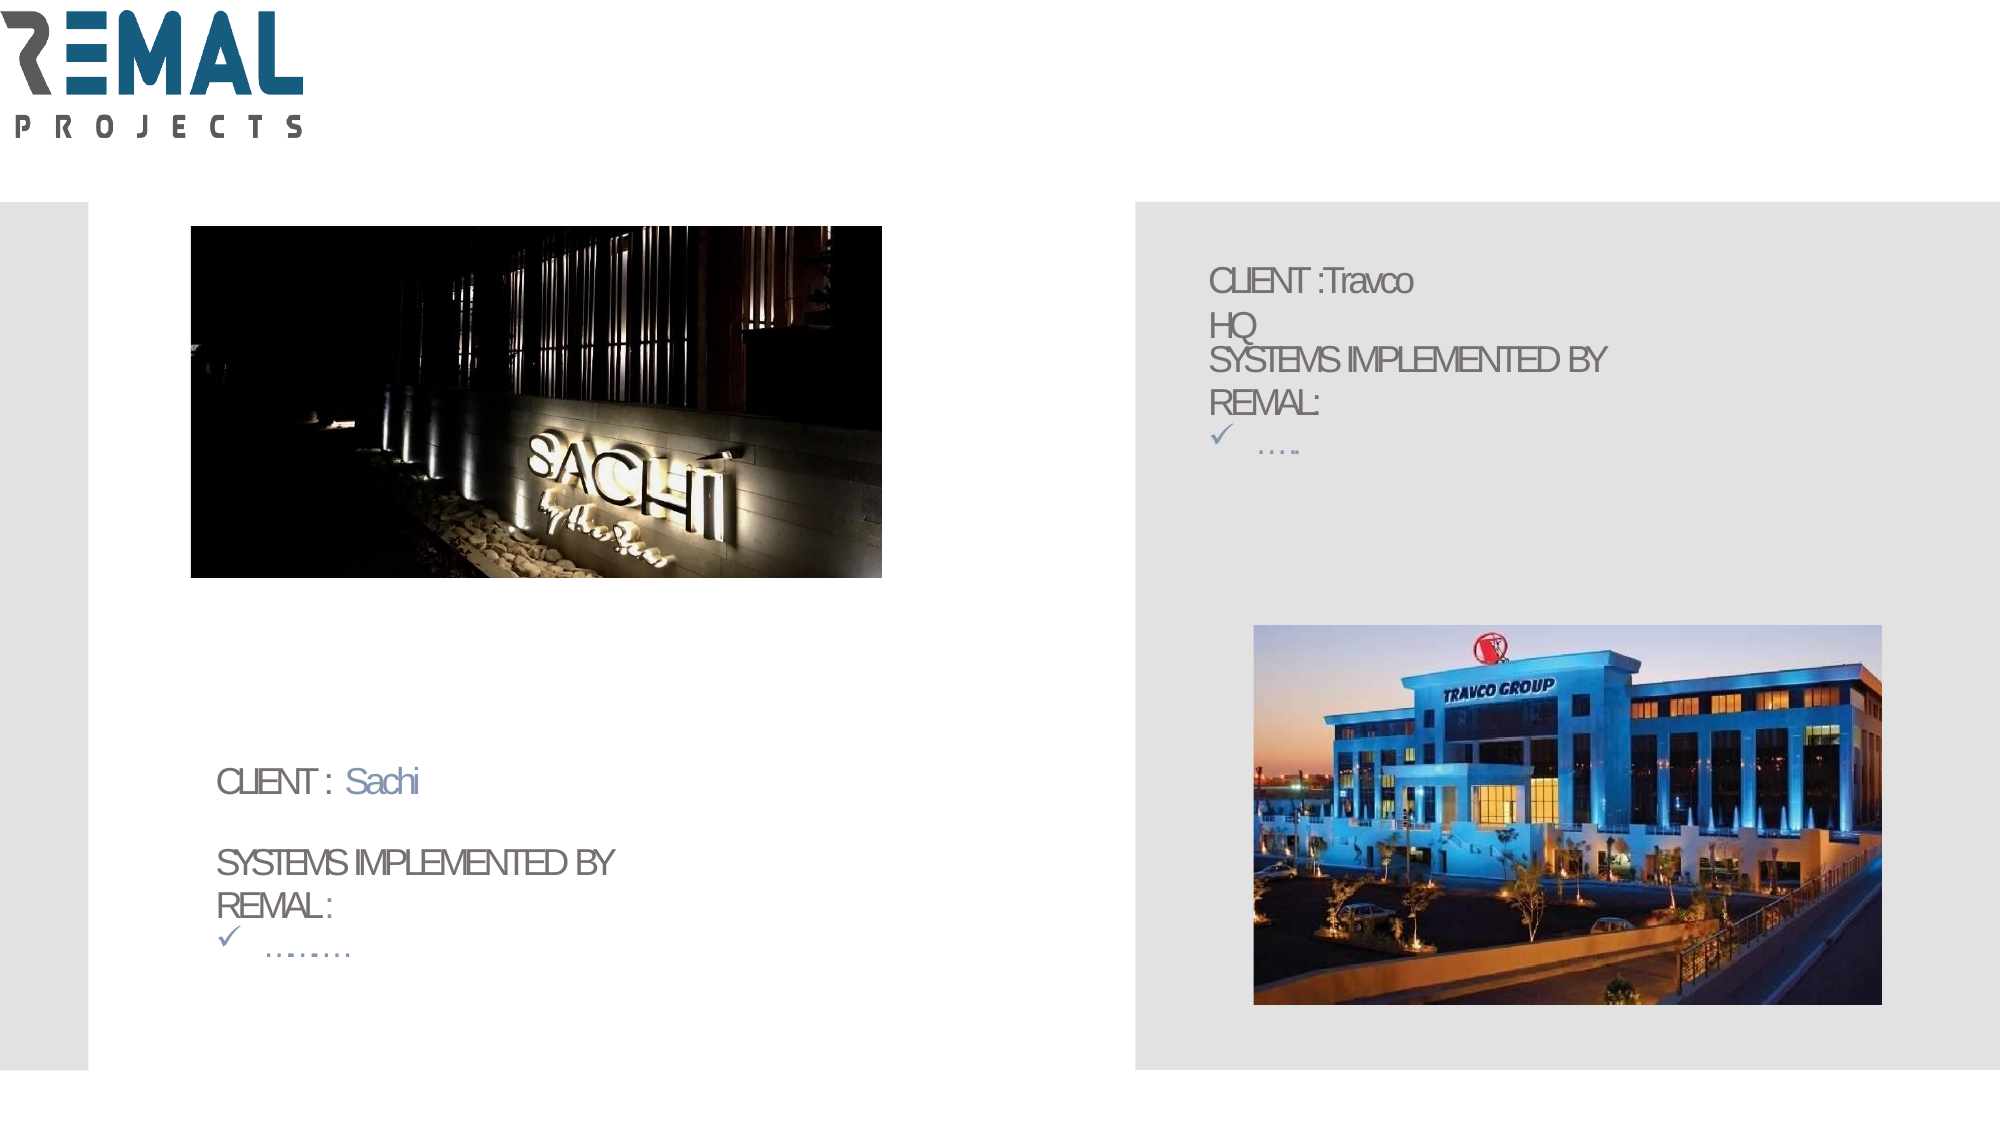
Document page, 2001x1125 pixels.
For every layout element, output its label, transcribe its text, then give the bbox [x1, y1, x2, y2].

text_box SYSTEMS IMPLEMENTED BY REMAL: ….. [1206, 334, 1709, 462]
text_box [1253, 625, 1882, 1005]
text_box [0, 10, 303, 138]
text_box [1135, 201, 2000, 1070]
text_box CLIENT : Sachi SYSTEMS IMPLEMENTED BY REMAL: ………. [213, 755, 716, 964]
text_box [0, 202, 89, 1071]
text_box [190, 226, 882, 578]
title CLIENT :Travco HQ [1206, 253, 1463, 334]
